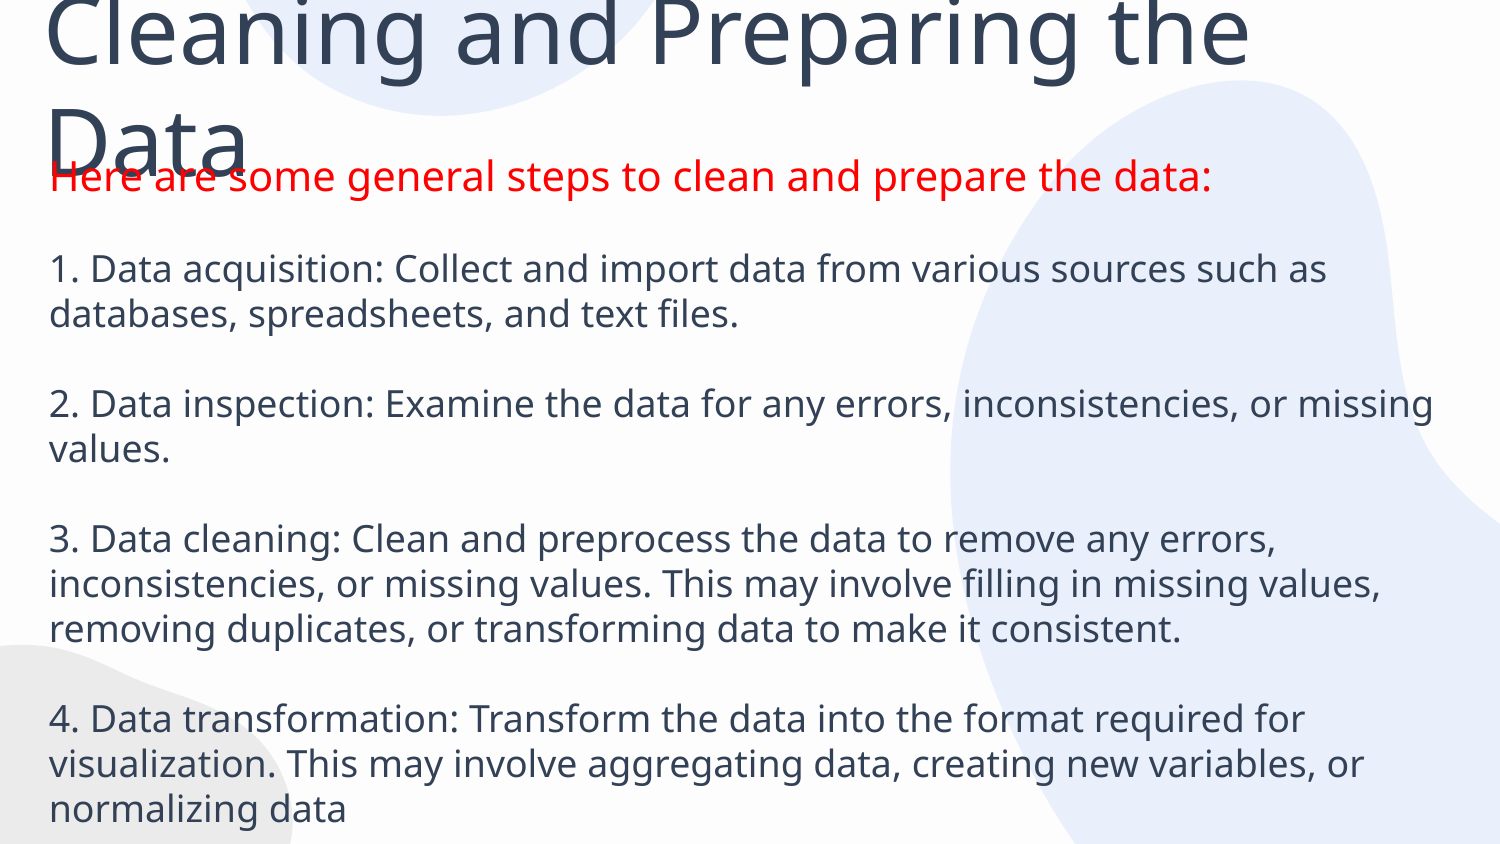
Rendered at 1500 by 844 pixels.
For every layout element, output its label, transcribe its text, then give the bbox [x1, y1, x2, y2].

title Cleaning and Preparing the Data [28, 48, 1464, 117]
text_box Here are some general steps to clean and prepare the data: 1. Data acquisition: Collect and import data from various sources such as databases, spreadsheets, and text files. 2. Data inspection: Examine the data for any errors, inconsistencies, or missing values. 3. Data cleaning: Clean and preprocess the data to remove any errors, inconsistencies, or missing values. This may involve filling in missing values, removing duplicates, or transforming data to make it consistent. 4. Data transformation: Transform the data into the format required for visualization. This may involve aggregating data, creating new variables, or normalizing data [33, 188, 1460, 791]
